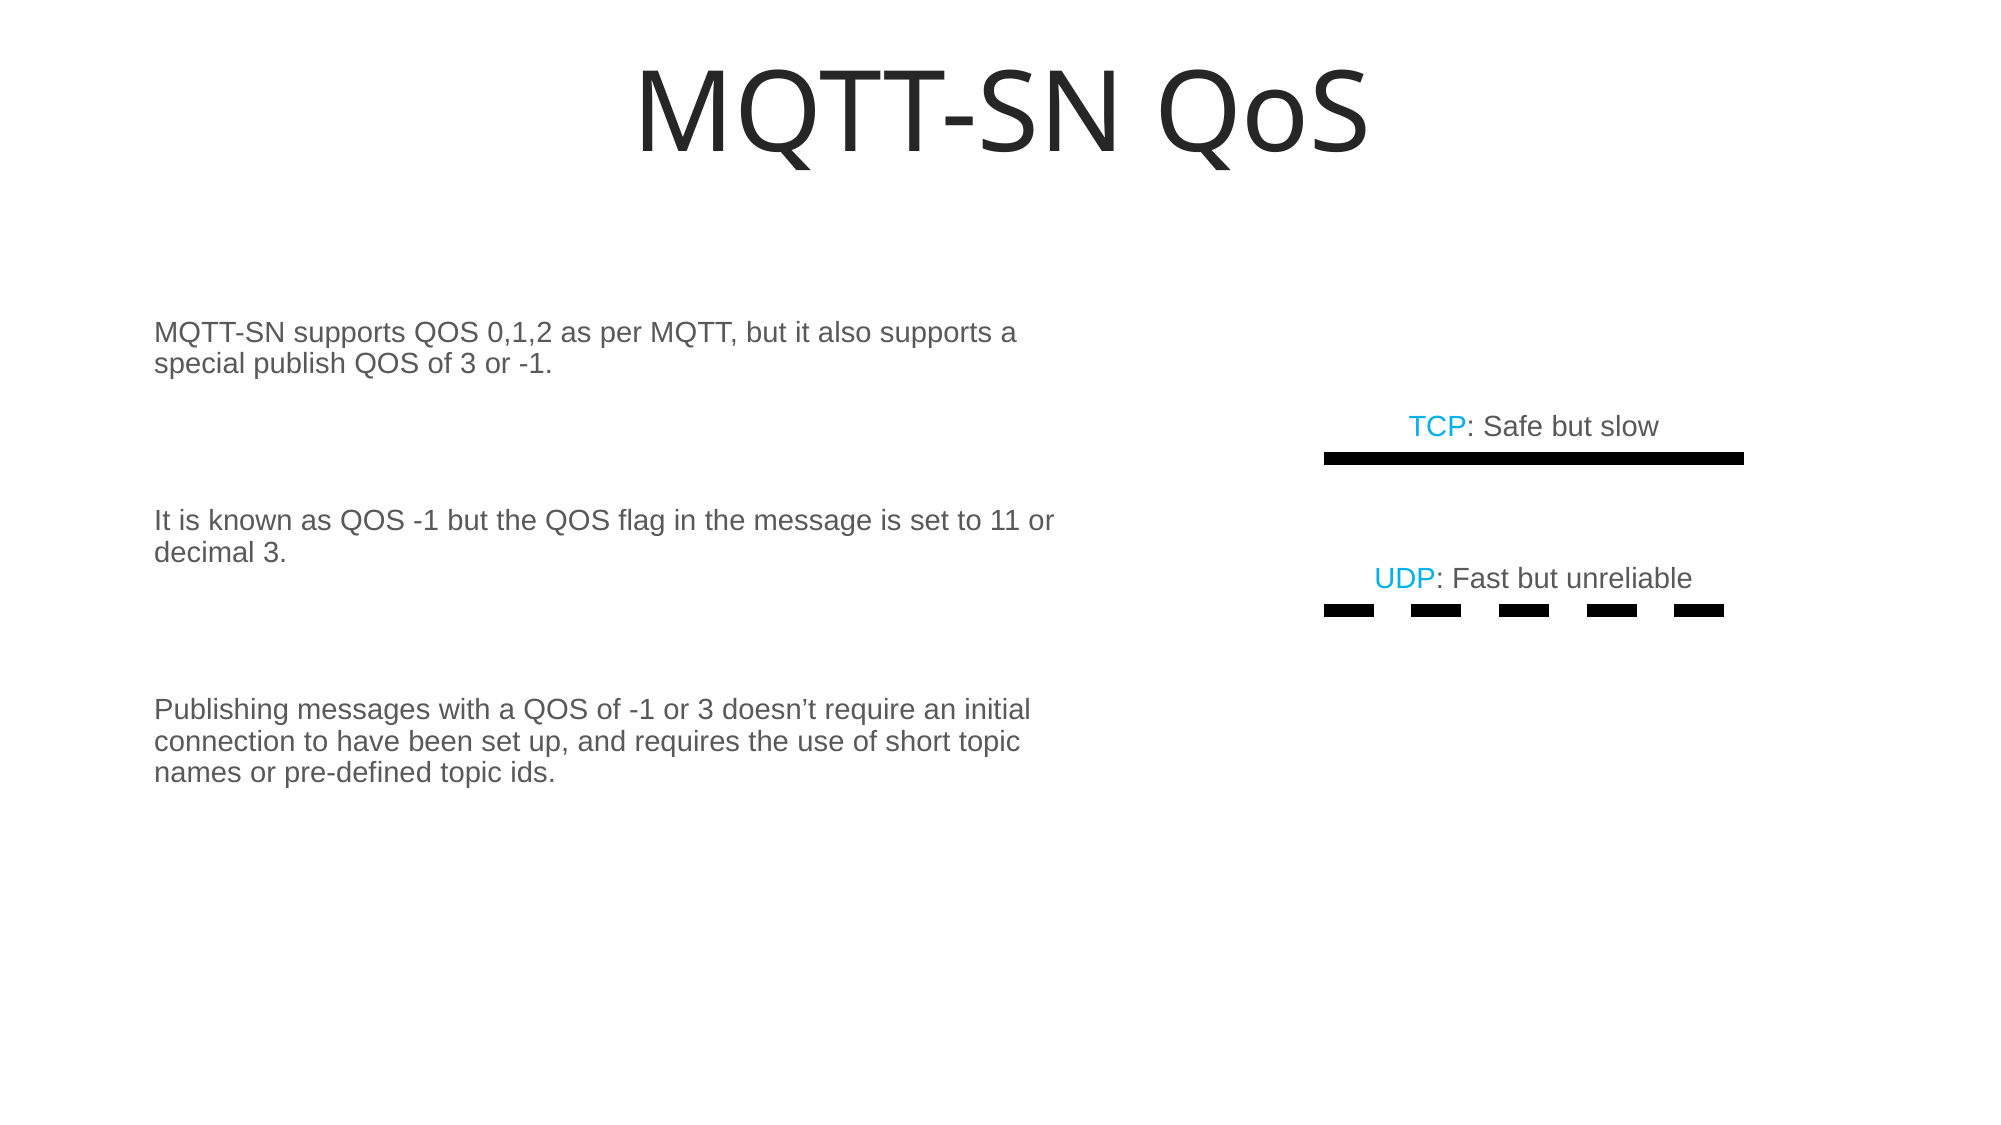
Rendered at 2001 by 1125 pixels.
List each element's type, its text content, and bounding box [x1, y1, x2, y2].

text_box TCP: Safe but slow [1338, 399, 1730, 450]
text_box UDP: Fast but unreliable [1338, 552, 1730, 603]
list MQTT-SN QoS [53, 55, 1952, 175]
